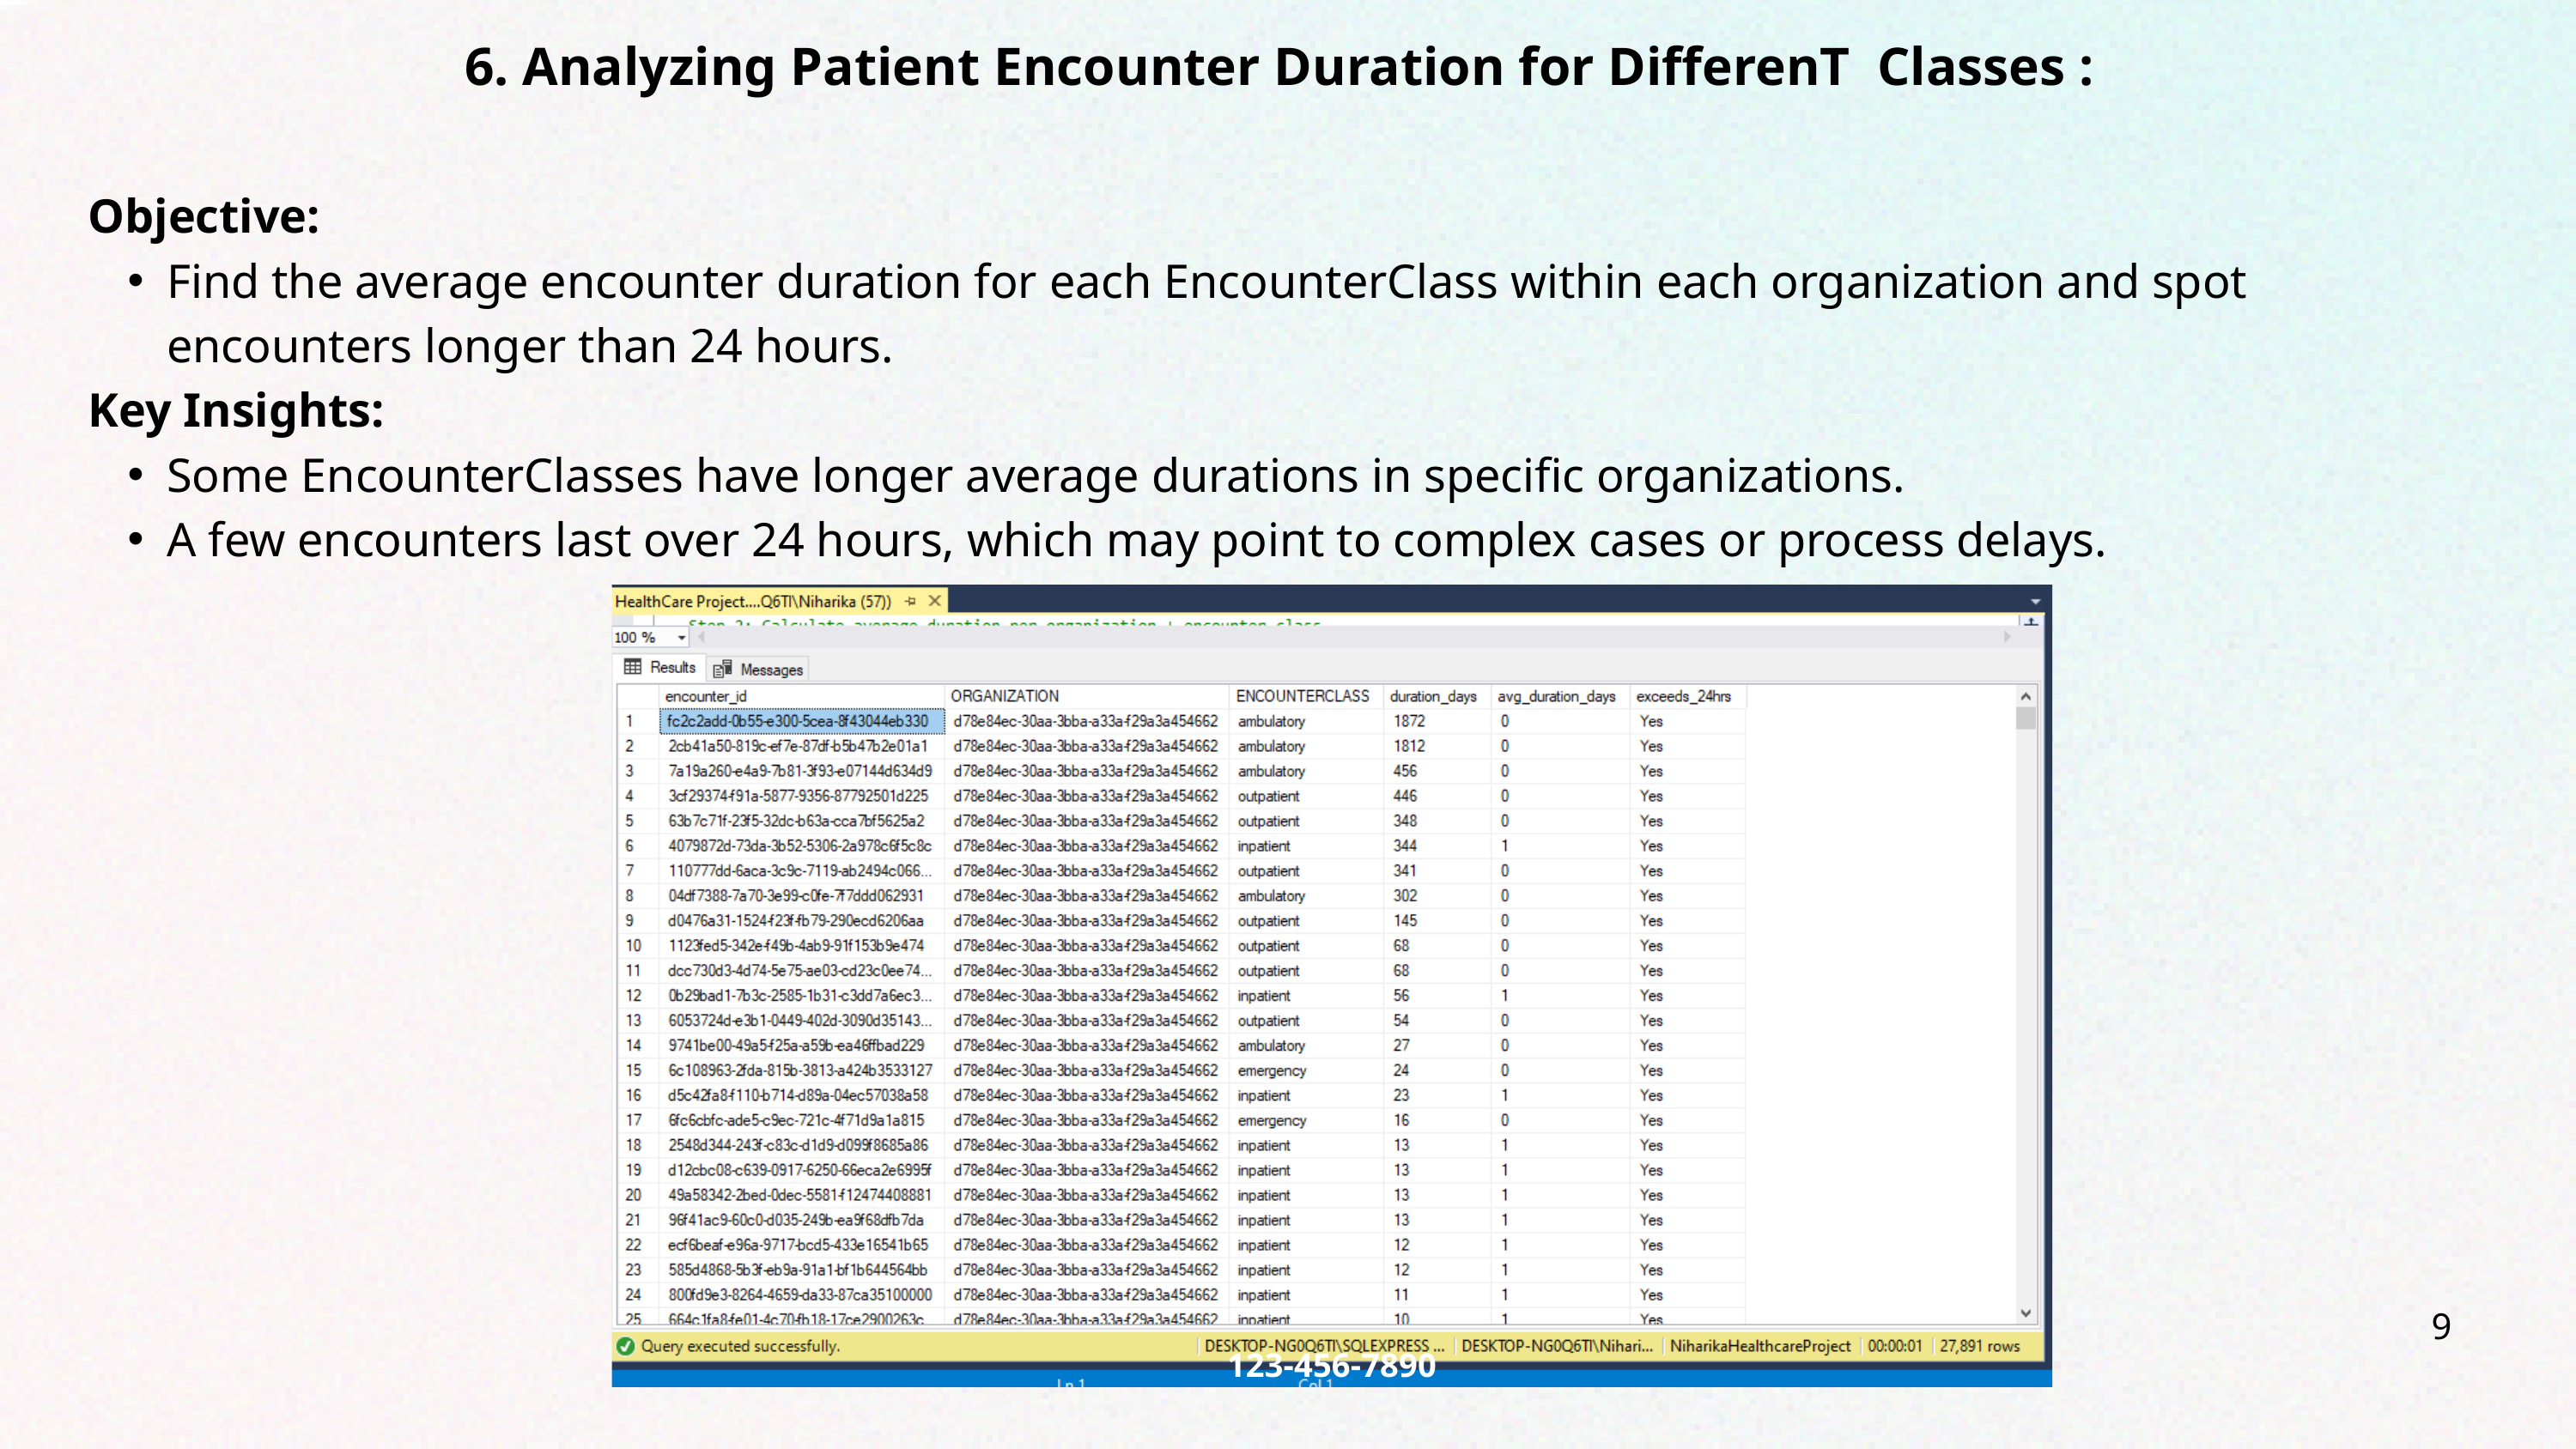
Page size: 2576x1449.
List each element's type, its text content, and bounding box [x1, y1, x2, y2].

text_box [611, 631, 2053, 1387]
text_box Objective: Find the average encounter duration for each EncounterClass within each organization and spot encounters longer than 24 hours. Key Insights: Some EncounterClasses have longer average durations in specific organizations. A few encounters last over 24 hours, which may point to complex cases or process delays. [88, 178, 2488, 631]
text_box [0, 0, 2576, 1449]
text_box 123-456-7890 [1199, 1352, 1465, 1385]
text_box 9 [2431, 1296, 2452, 1348]
text_box 6. Analyzing Patient Encounter Duration for DifferenT Classes : [465, 23, 2111, 147]
